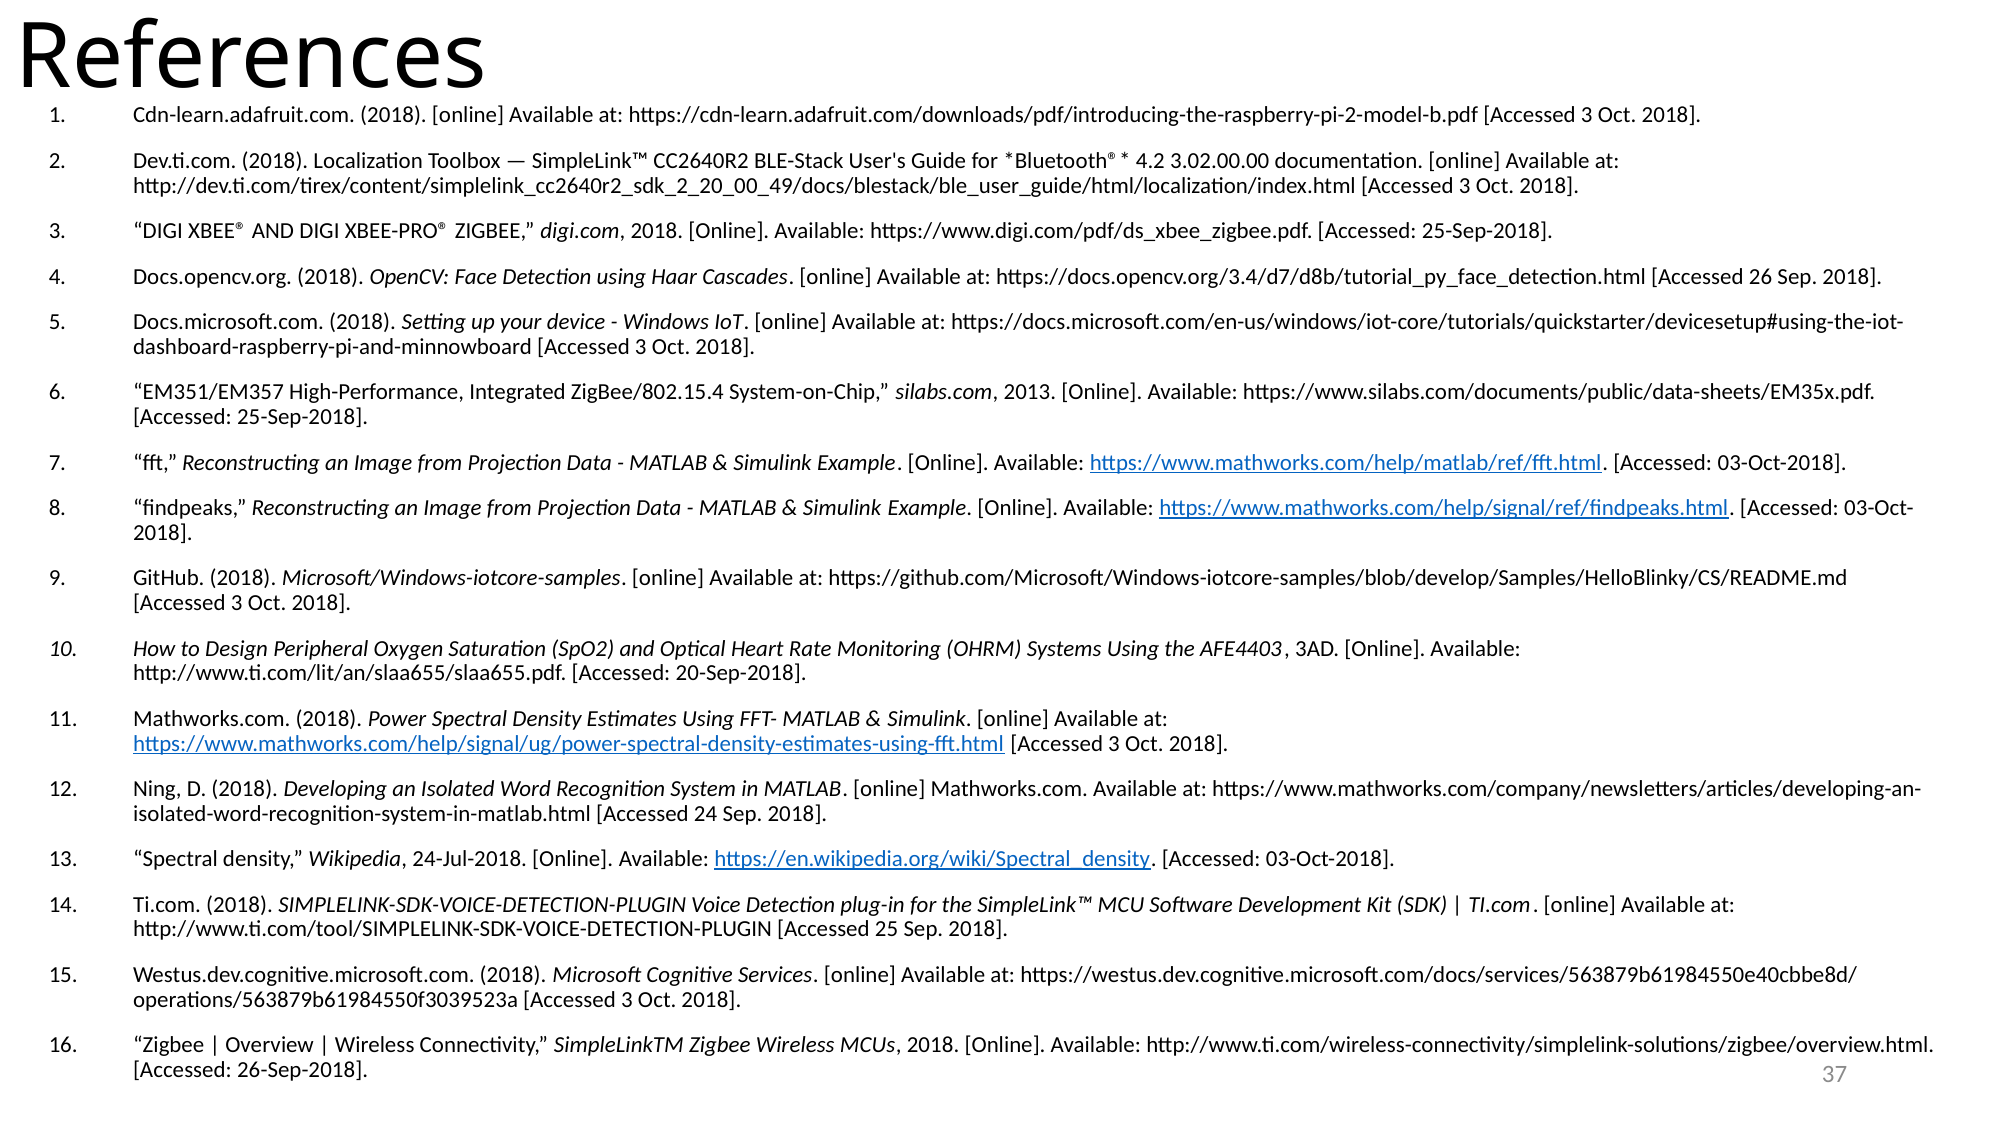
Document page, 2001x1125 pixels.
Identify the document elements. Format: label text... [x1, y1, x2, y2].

slide_number 37 [1412, 1042, 1863, 1103]
title References [0, 0, 1726, 115]
list Cdn-learn.adafruit.com. (2018). [online] Available at: https://cdn-learn.adafruit.com/downloads/pdf/introducing-the-raspberry-pi-2-model-b.pdf [Accessed 3 Oct. 2018]. Dev.ti.com. (2018). Localization Toolbox — SimpleLink™ CC2640R2 BLE-Stack User's Guide for *Bluetooth®* 4.2 3.02.00.00 documentation. [online] Available at: http://dev.ti.com/tirex/content/simplelink_cc2640r2_sdk_2_20_00_49/docs/blestack/ble_user_guide/html/localization/index.html [Accessed 3 Oct. 2018]. “DIGI XBEE® AND DIGI XBEE-PRO® ZIGBEE,” digi.com, 2018. [Online]. Available: https://www.digi.com/pdf/ds_xbee_zigbee.pdf. [Accessed: 25-Sep-2018]. Docs.opencv.org. (2018). OpenCV: Face Detection using Haar Cascades. [online] Available at: https://docs.opencv.org/3.4/d7/d8b/tutorial_py_face_detection.html [Accessed 26 Sep. 2018]. Docs.microsoft.com. (2018). Setting up your device - Windows IoT. [online] Available at: https://docs.microsoft.com/en-us/windows/iot-core/tutorials/quickstarter/devicesetup#using-the-iot-dashboard-raspberry-pi-and-minnowboard [Accessed 3 Oct. 2018]. “EM351/EM357 High-Performance, Integrated ZigBee/802.15.4 System-on-Chip,” silabs.com, 2013. [Online]. Available: https://www.silabs.com/documents/public/data-sheets/EM35x.pdf. [Accessed: 25-Sep-2018]. “fft,” Reconstructing an Image from Projection Data - MATLAB & Simulink Example. [Online]. Available: https://www.mathworks.com/help/matlab/ref/fft.html. [Accessed: 03-Oct-2018]. “findpeaks,” Reconstructing an Image from Projection Data - MATLAB & Simulink Example. [Online]. Available: https://www.mathworks.com/help/signal/ref/findpeaks.html. [Accessed: 03-Oct-2018]. GitHub. (2018). Microsoft/Windows-iotcore-samples. [online] Available at: https://github.com/Microsoft/Windows-iotcore-samples/blob/develop/Samples/HelloBlinky/CS/README.md [Accessed 3 Oct. 2018]. How to Design Peripheral Oxygen Saturation (SpO2) and Optical Heart Rate Monitoring (OHRM) Systems Using the AFE4403, 3AD. [Online]. Available: http://www.ti.com/lit/an/slaa655/slaa655.pdf. [Accessed: 20-Sep-2018]. Mathworks.com. (2018). Power Spectral Density Estimates Using FFT- MATLAB & Simulink. [online] Available at: https://www.mathworks.com/help/signal/ug/power-spectral-density-estimates-using-fft.html [Accessed 3 Oct. 2018]. Ning, D. (2018). Developing an Isolated Word Recognition System in MATLAB. [online] Mathworks.com. Available at: https://www.mathworks.com/company/newsletters/articles/developing-an-isolated-word-recognition-system-in-matlab.html [Accessed 24 Sep. 2018]. “Spectral density,” Wikipedia, 24-Jul-2018. [Online]. Available: https://en.wikipedia.org/wiki/Spectral_density. [Accessed: 03-Oct-2018]. Ti.com. (2018). SIMPLELINK-SDK-VOICE-DETECTION-PLUGIN Voice Detection plug-in for the SimpleLink™ MCU Software Development Kit (SDK) | TI.com. [online] Available at: http://www.ti.com/tool/SIMPLELINK-SDK-VOICE-DETECTION-PLUGIN [Accessed 25 Sep. 2018]. Westus.dev.cognitive.microsoft.com. (2018). Microsoft Cognitive Services. [online] Available at: https://westus.dev.cognitive.microsoft.com/docs/services/563879b61984550e40cbbe8d/operations/563879b61984550f3039523a [Accessed 3 Oct. 2018]. “Zigbee | Overview | Wireless Connectivity,” SimpleLinkTM Zigbee Wireless MCUs, 2018. [Online]. Available: http://www.ti.com/wireless-connectivity/simplelink-solutions/zigbee/overview.html. [Accessed: 26-Sep-2018]. [33, 24, 1960, 1125]
